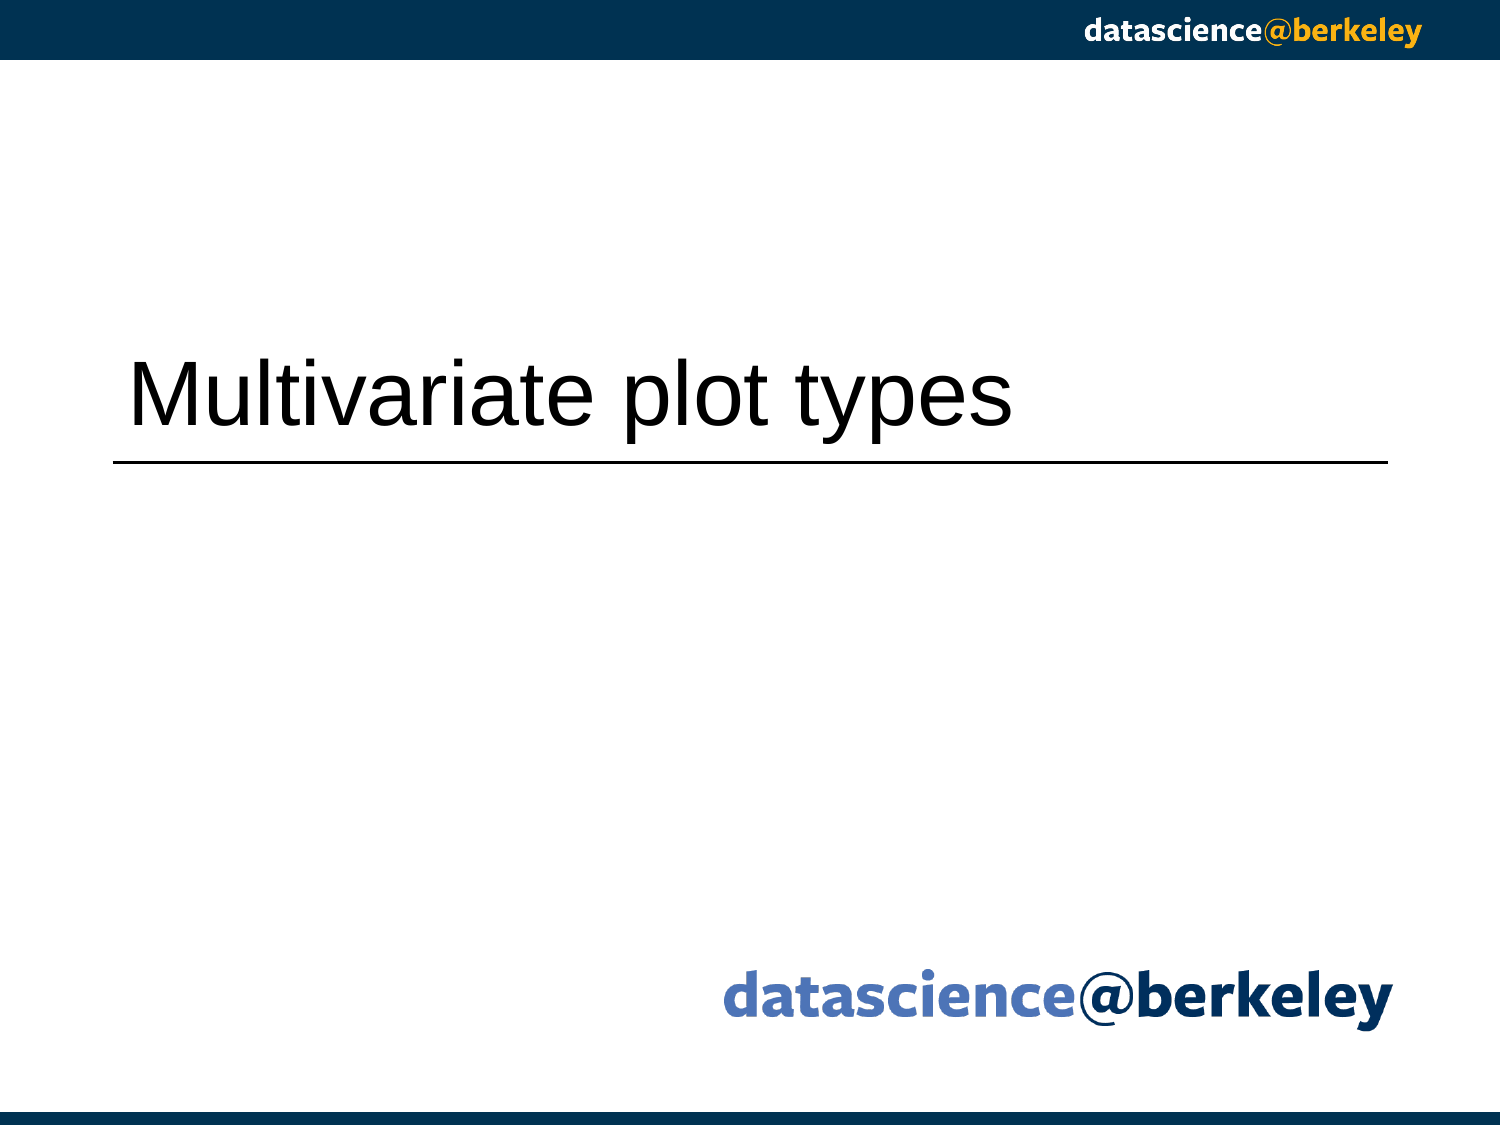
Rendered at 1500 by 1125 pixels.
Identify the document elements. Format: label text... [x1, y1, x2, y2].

title Multivariate plot types [112, 314, 1388, 463]
picture [1079, 10, 1431, 52]
picture [713, 956, 1411, 1038]
